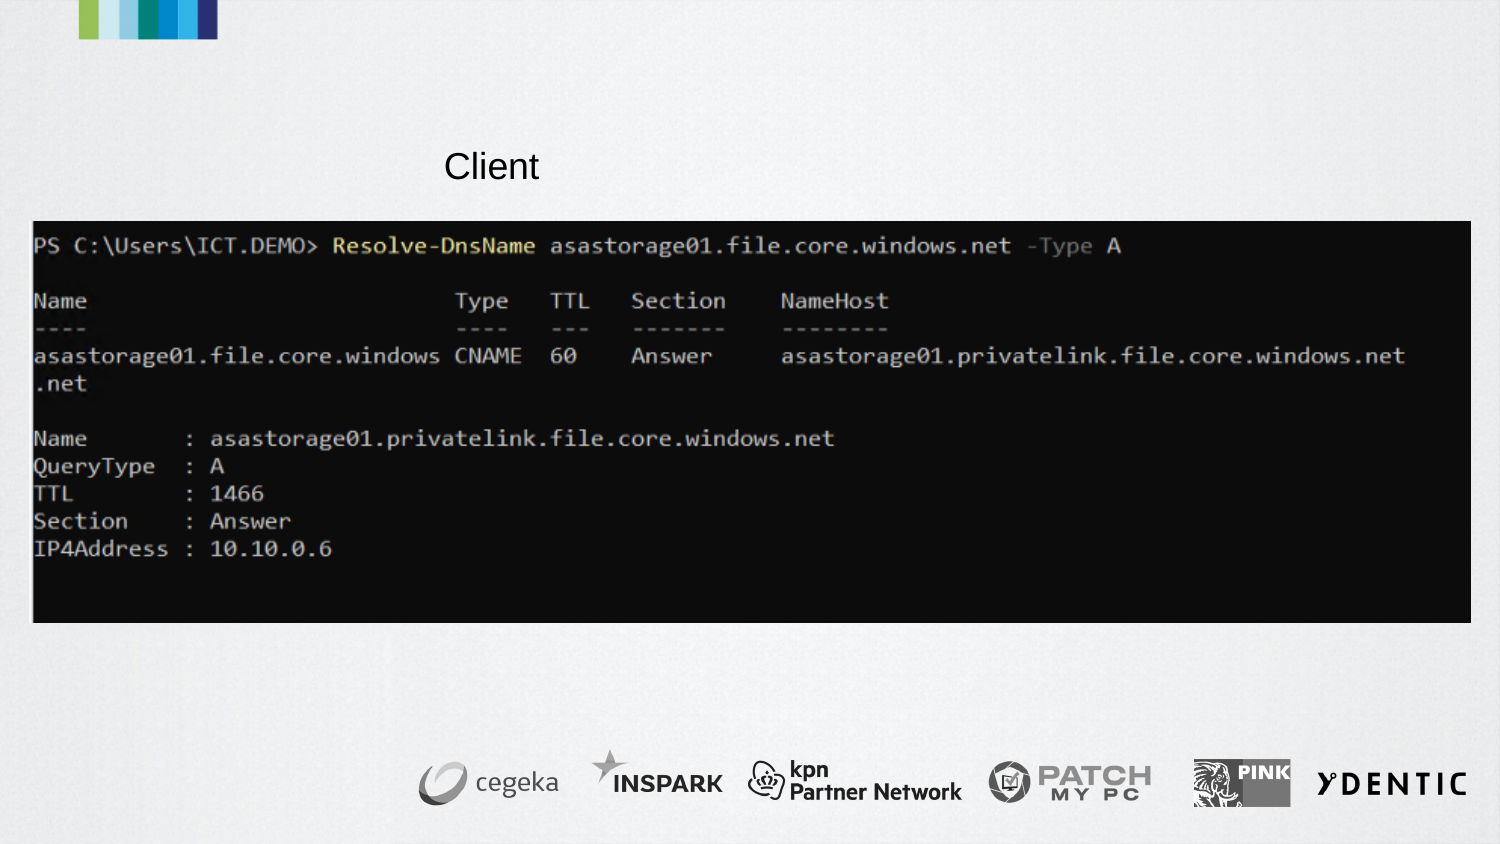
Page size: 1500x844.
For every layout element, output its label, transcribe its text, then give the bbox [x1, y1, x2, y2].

text_box Client [436, 134, 860, 195]
picture [0, 0, 1500, 844]
